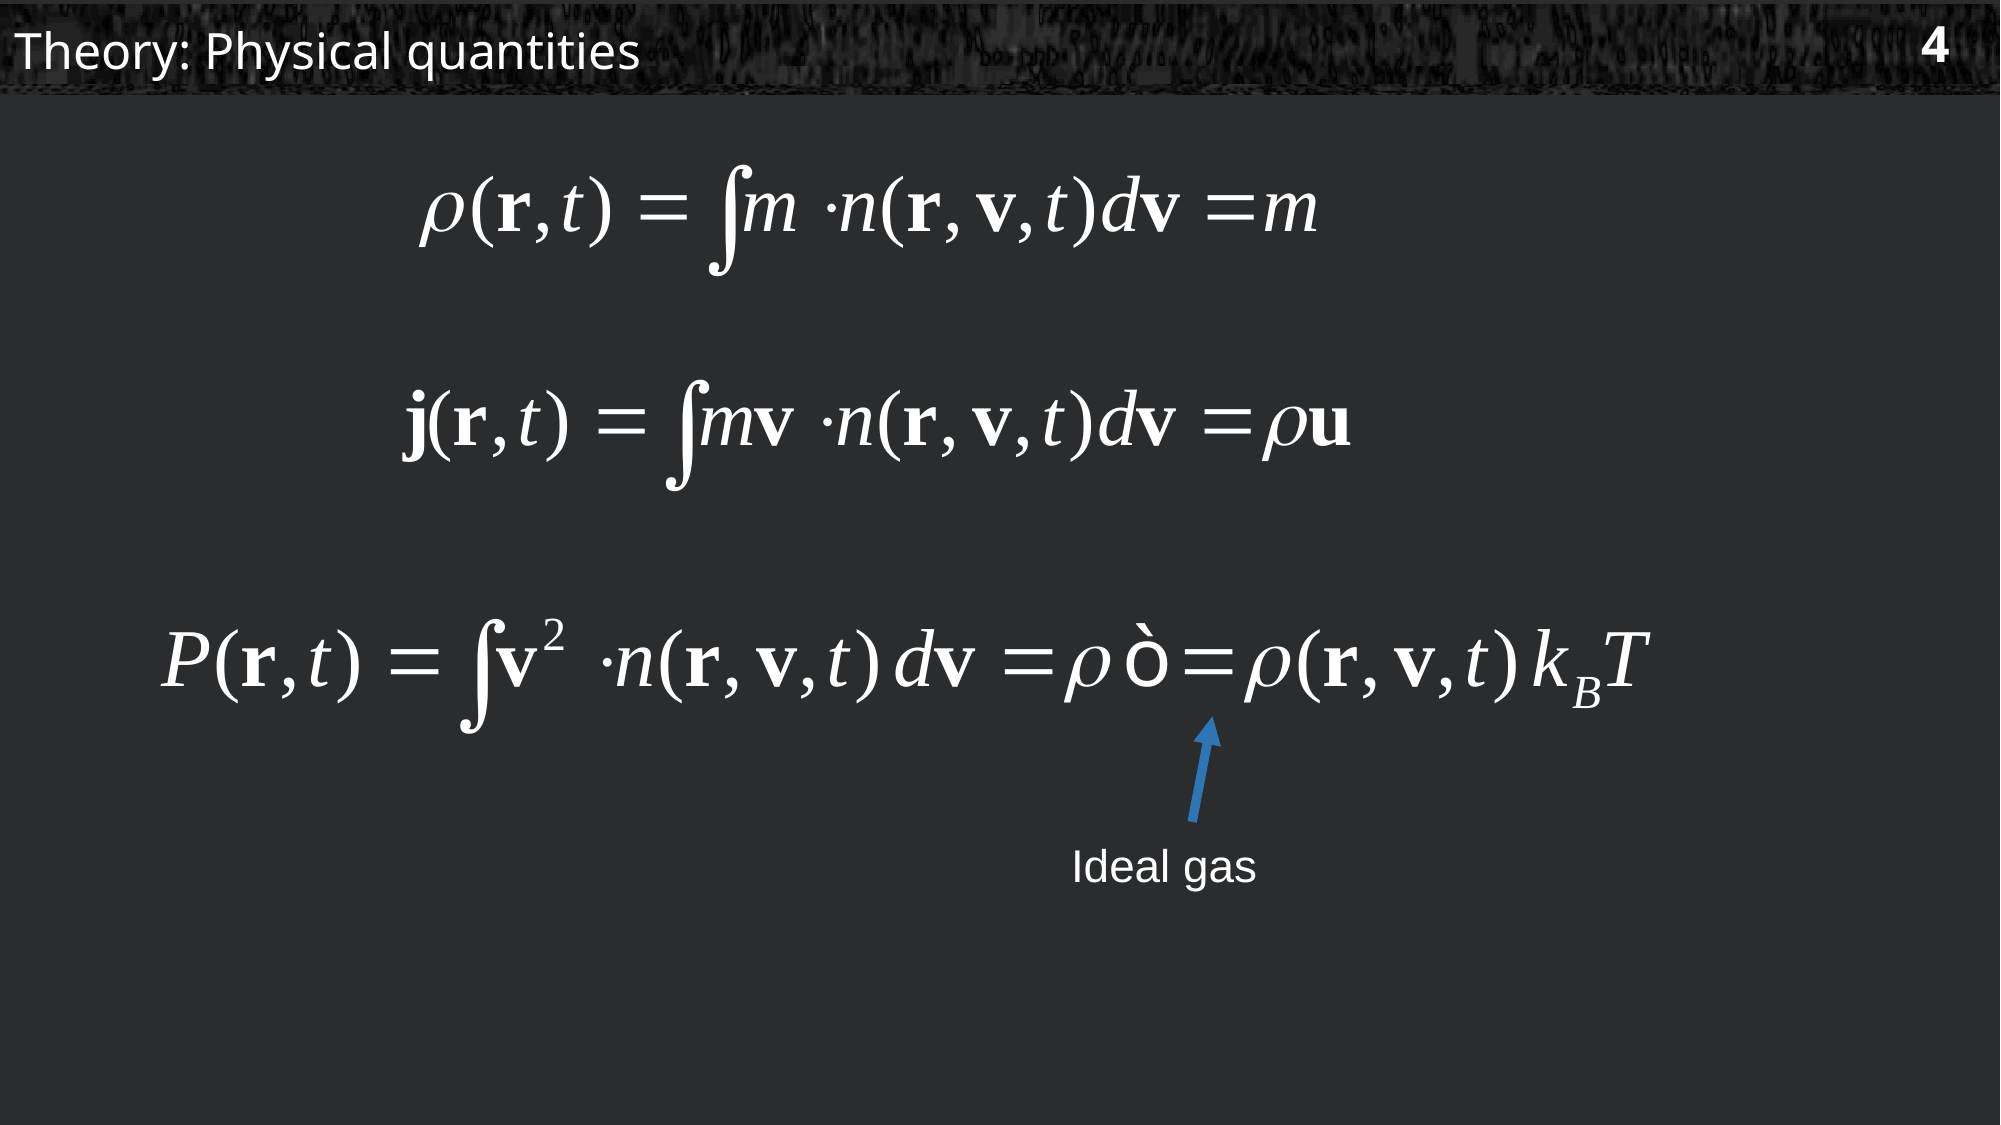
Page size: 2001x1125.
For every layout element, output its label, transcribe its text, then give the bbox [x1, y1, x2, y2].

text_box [387, 352, 1371, 499]
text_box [404, 138, 1335, 285]
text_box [146, 591, 1674, 742]
text_box Ideal gas [1035, 828, 1294, 899]
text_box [1192, 716, 1213, 822]
picture [0, 4, 2000, 95]
